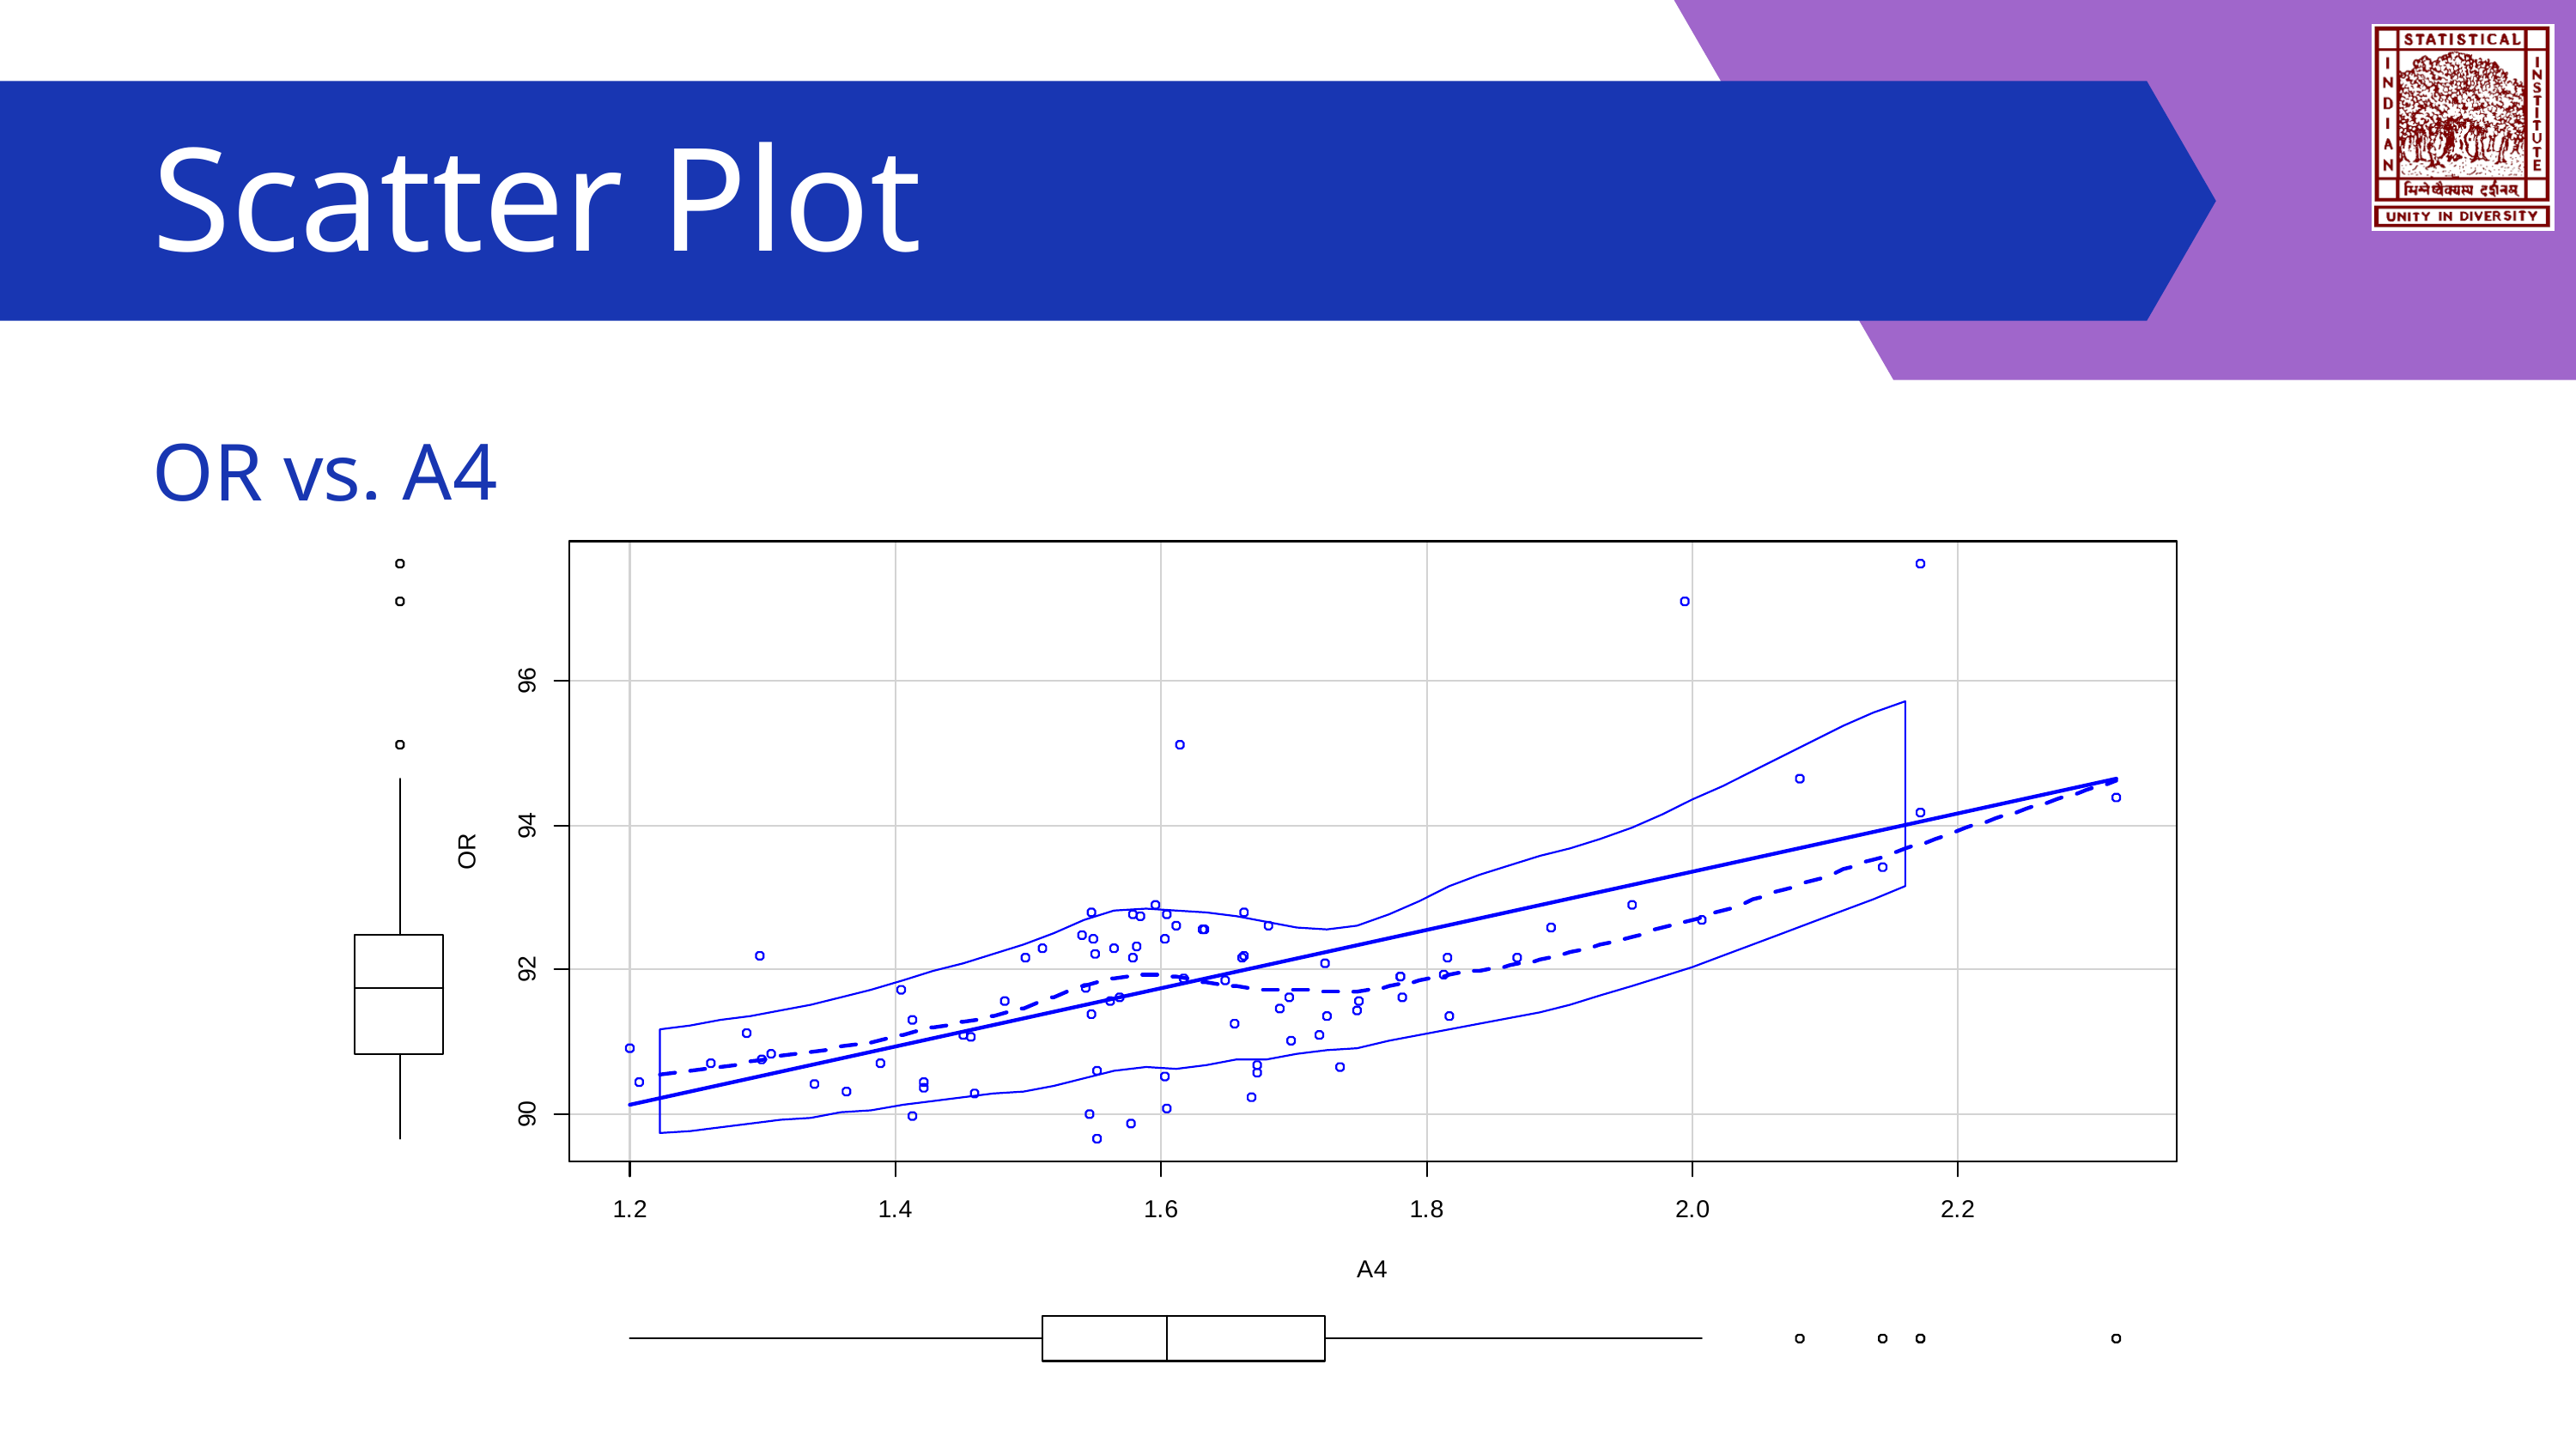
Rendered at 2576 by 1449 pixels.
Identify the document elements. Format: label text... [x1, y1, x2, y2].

picture [2372, 24, 2555, 231]
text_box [0, 81, 2216, 321]
text_box OR vs. A4 [152, 359, 1643, 517]
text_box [1612, 0, 2576, 380]
picture [352, 499, 2224, 1390]
